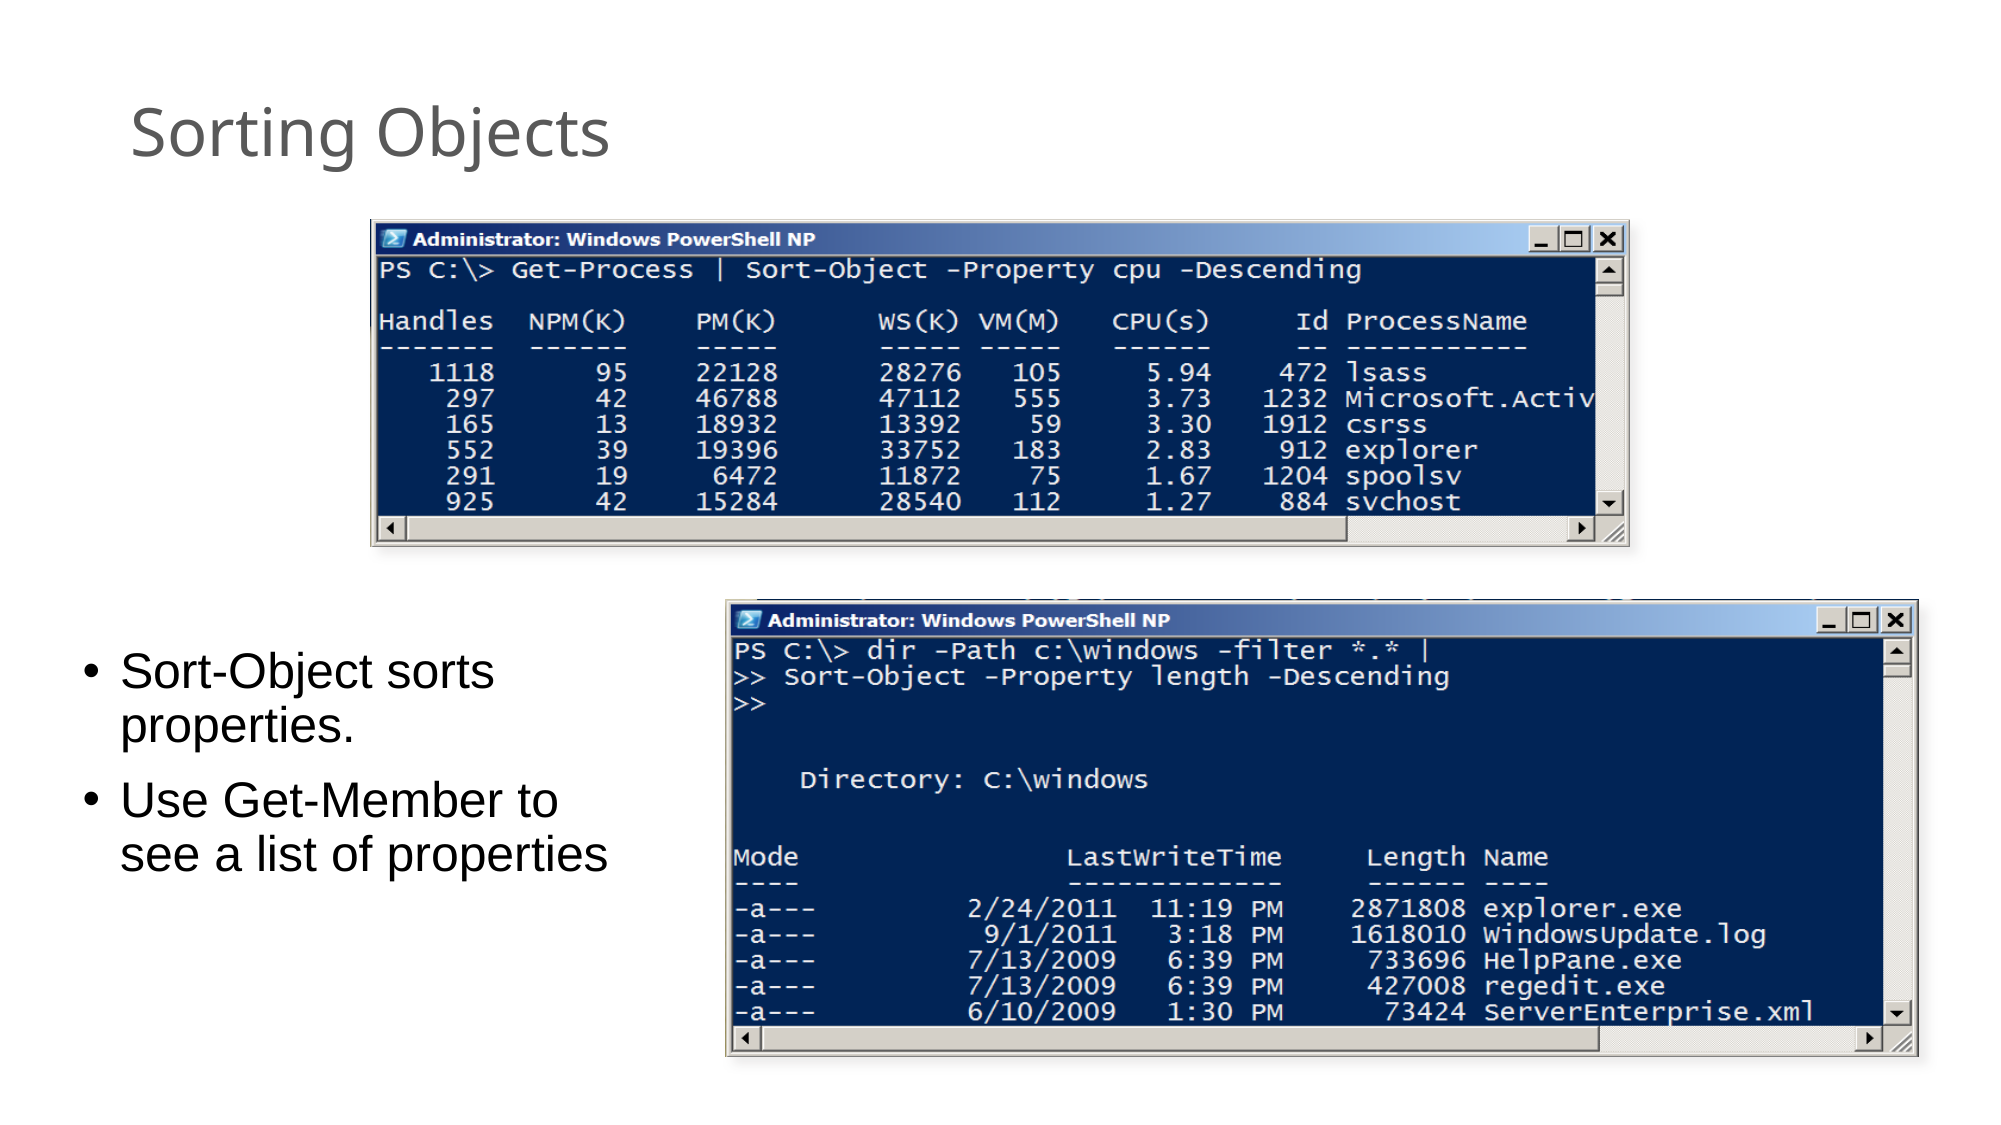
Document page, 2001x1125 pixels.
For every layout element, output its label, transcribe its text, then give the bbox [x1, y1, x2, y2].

picture [724, 599, 1920, 1057]
picture [370, 219, 1630, 547]
list Sort-Object sorts properties. Use Get-Member to see a list of properties [74, 641, 651, 973]
title Sorting Objects [115, 82, 1885, 155]
